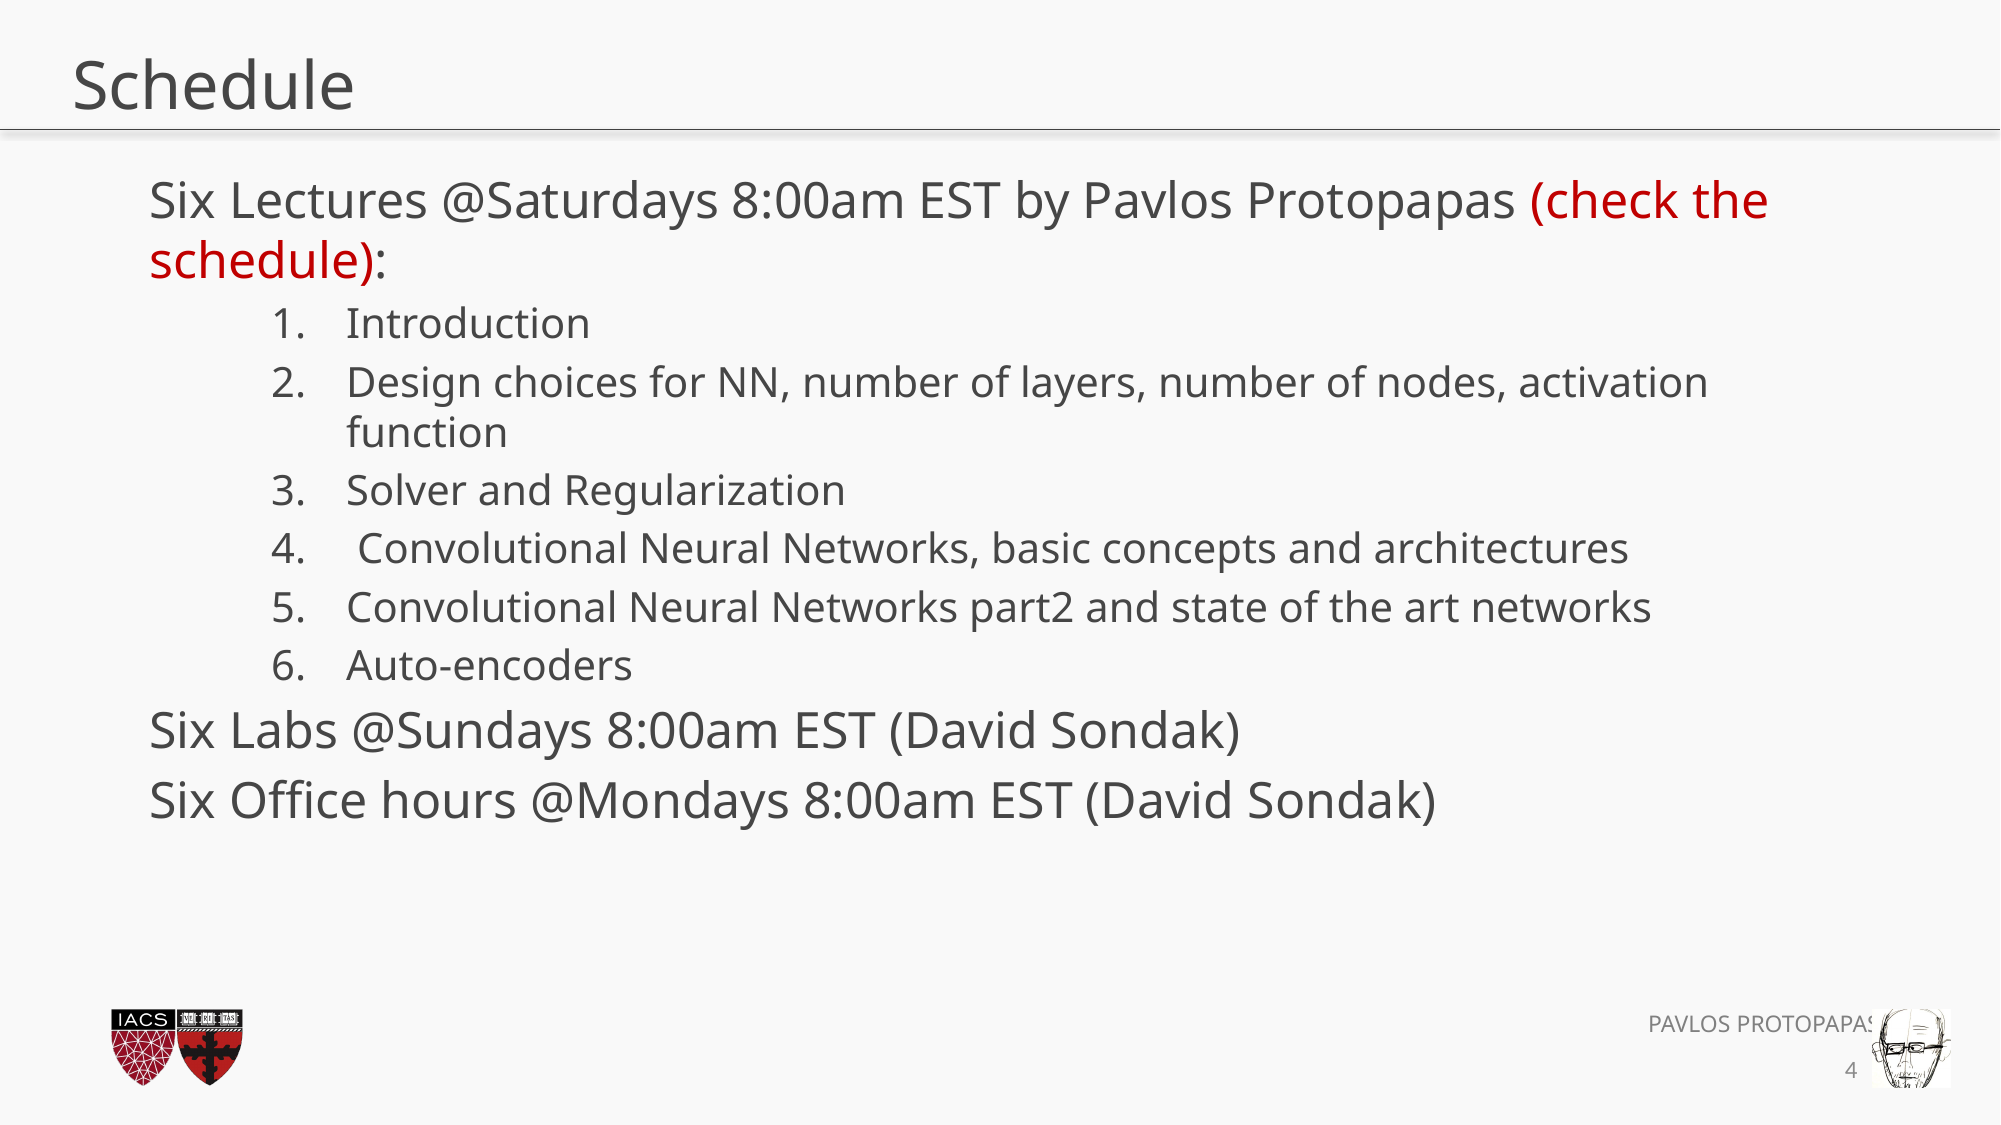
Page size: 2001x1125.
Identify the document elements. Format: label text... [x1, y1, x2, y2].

title Schedule [57, 35, 1943, 162]
picture [1872, 1009, 1951, 1088]
list Six Lectures @Saturdays 8:00am EST by Pavlos Protopapas (check the schedule): Introduction Design choices for NN, number of layers, number of nodes, activation function Solver and Regularization Convolutional Neural Networks, basic concepts and architectures Convolutional Neural Networks part2 and state of the art networks Auto-encoders Six Labs @Sundays 8:00am EST (David Sondak) Six Office hours @Mondays 8:00am EST (David Sondak) [134, 161, 1829, 508]
picture [109, 1009, 243, 1086]
slide_number 4 [1405, 1038, 1873, 1099]
